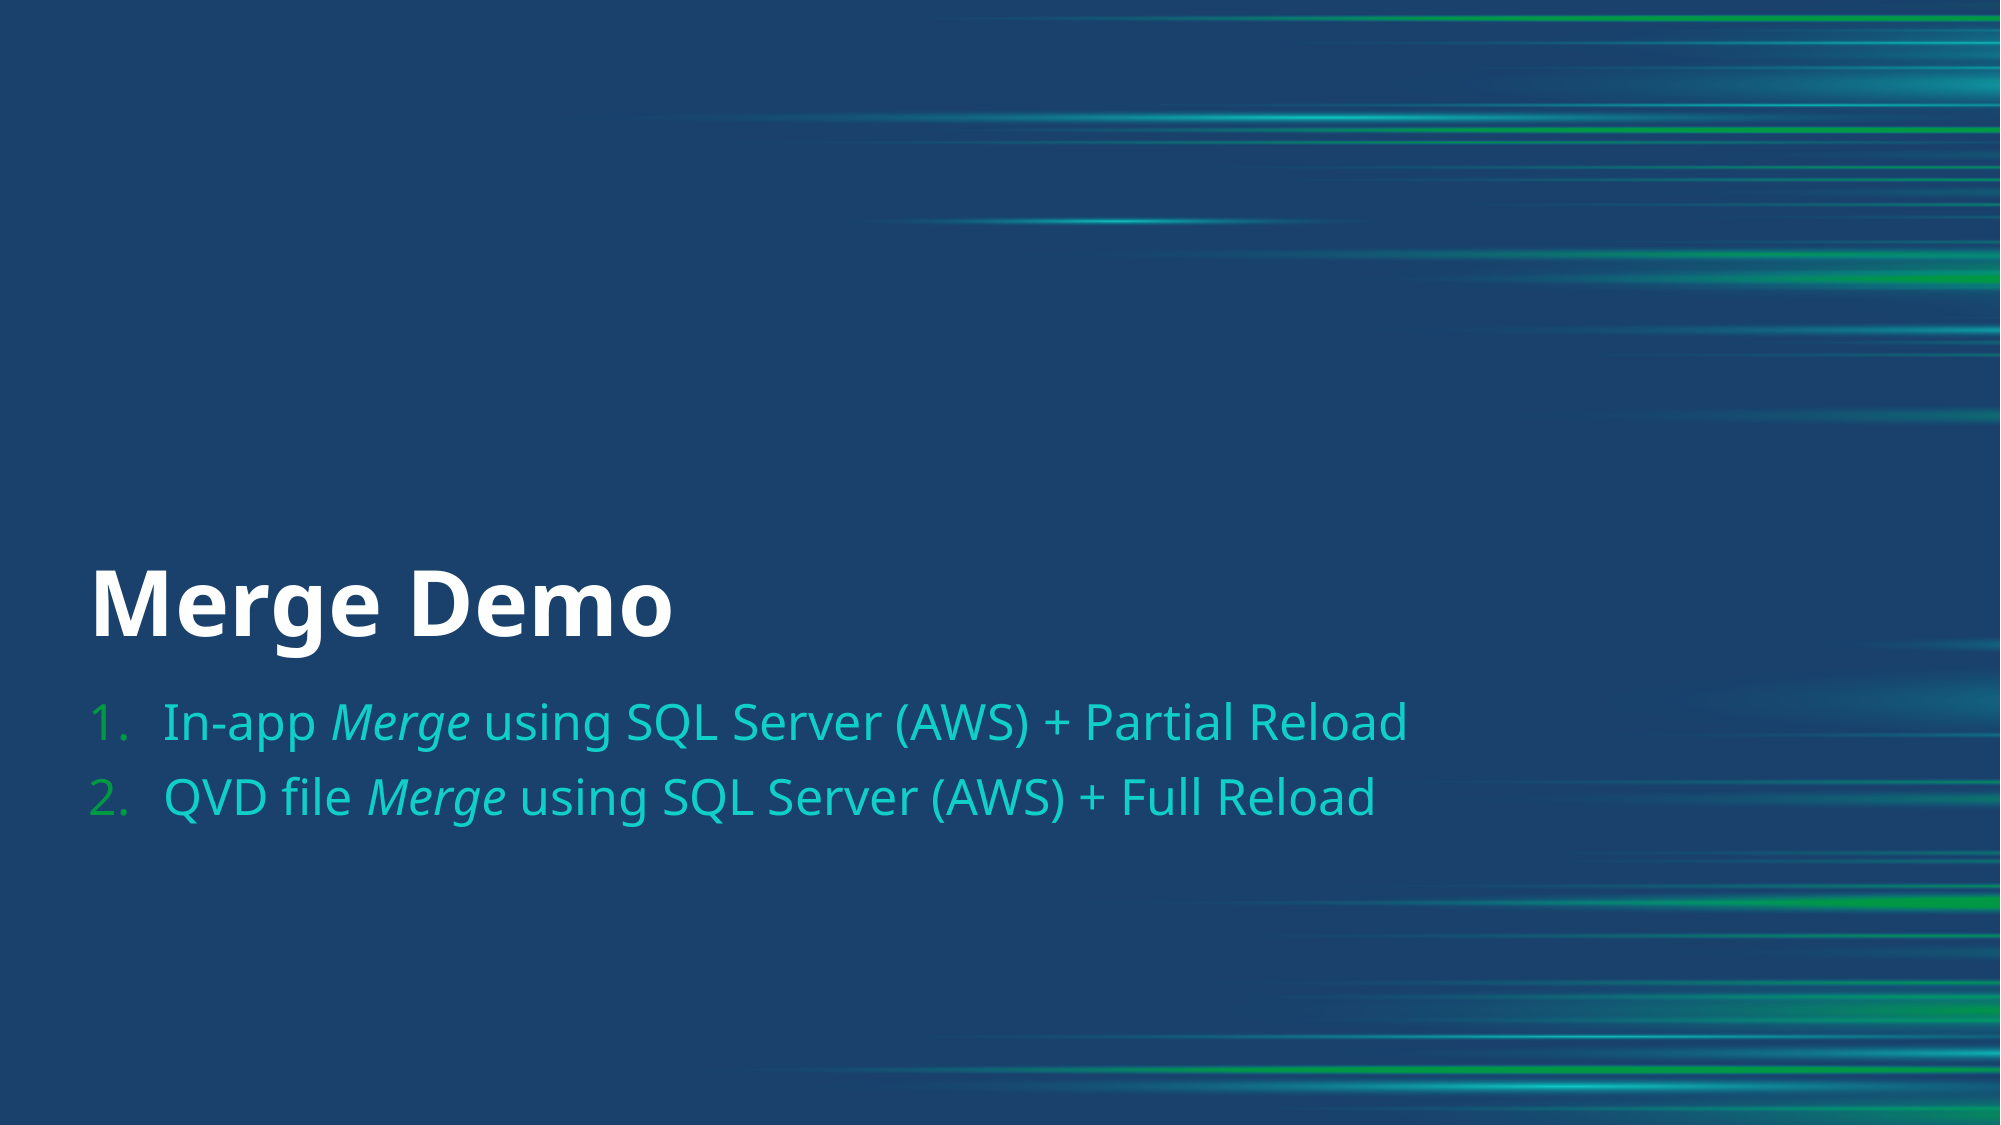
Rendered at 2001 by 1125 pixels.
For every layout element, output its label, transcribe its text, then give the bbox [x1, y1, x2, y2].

picture [0, 0, 2000, 1125]
title Merge Demo [73, 424, 1000, 665]
subtitle In-app Merge using SQL Server (AWS) + Partial Reload QVD file Merge using SQL Server (AWS) + Full Reload [73, 689, 1455, 834]
